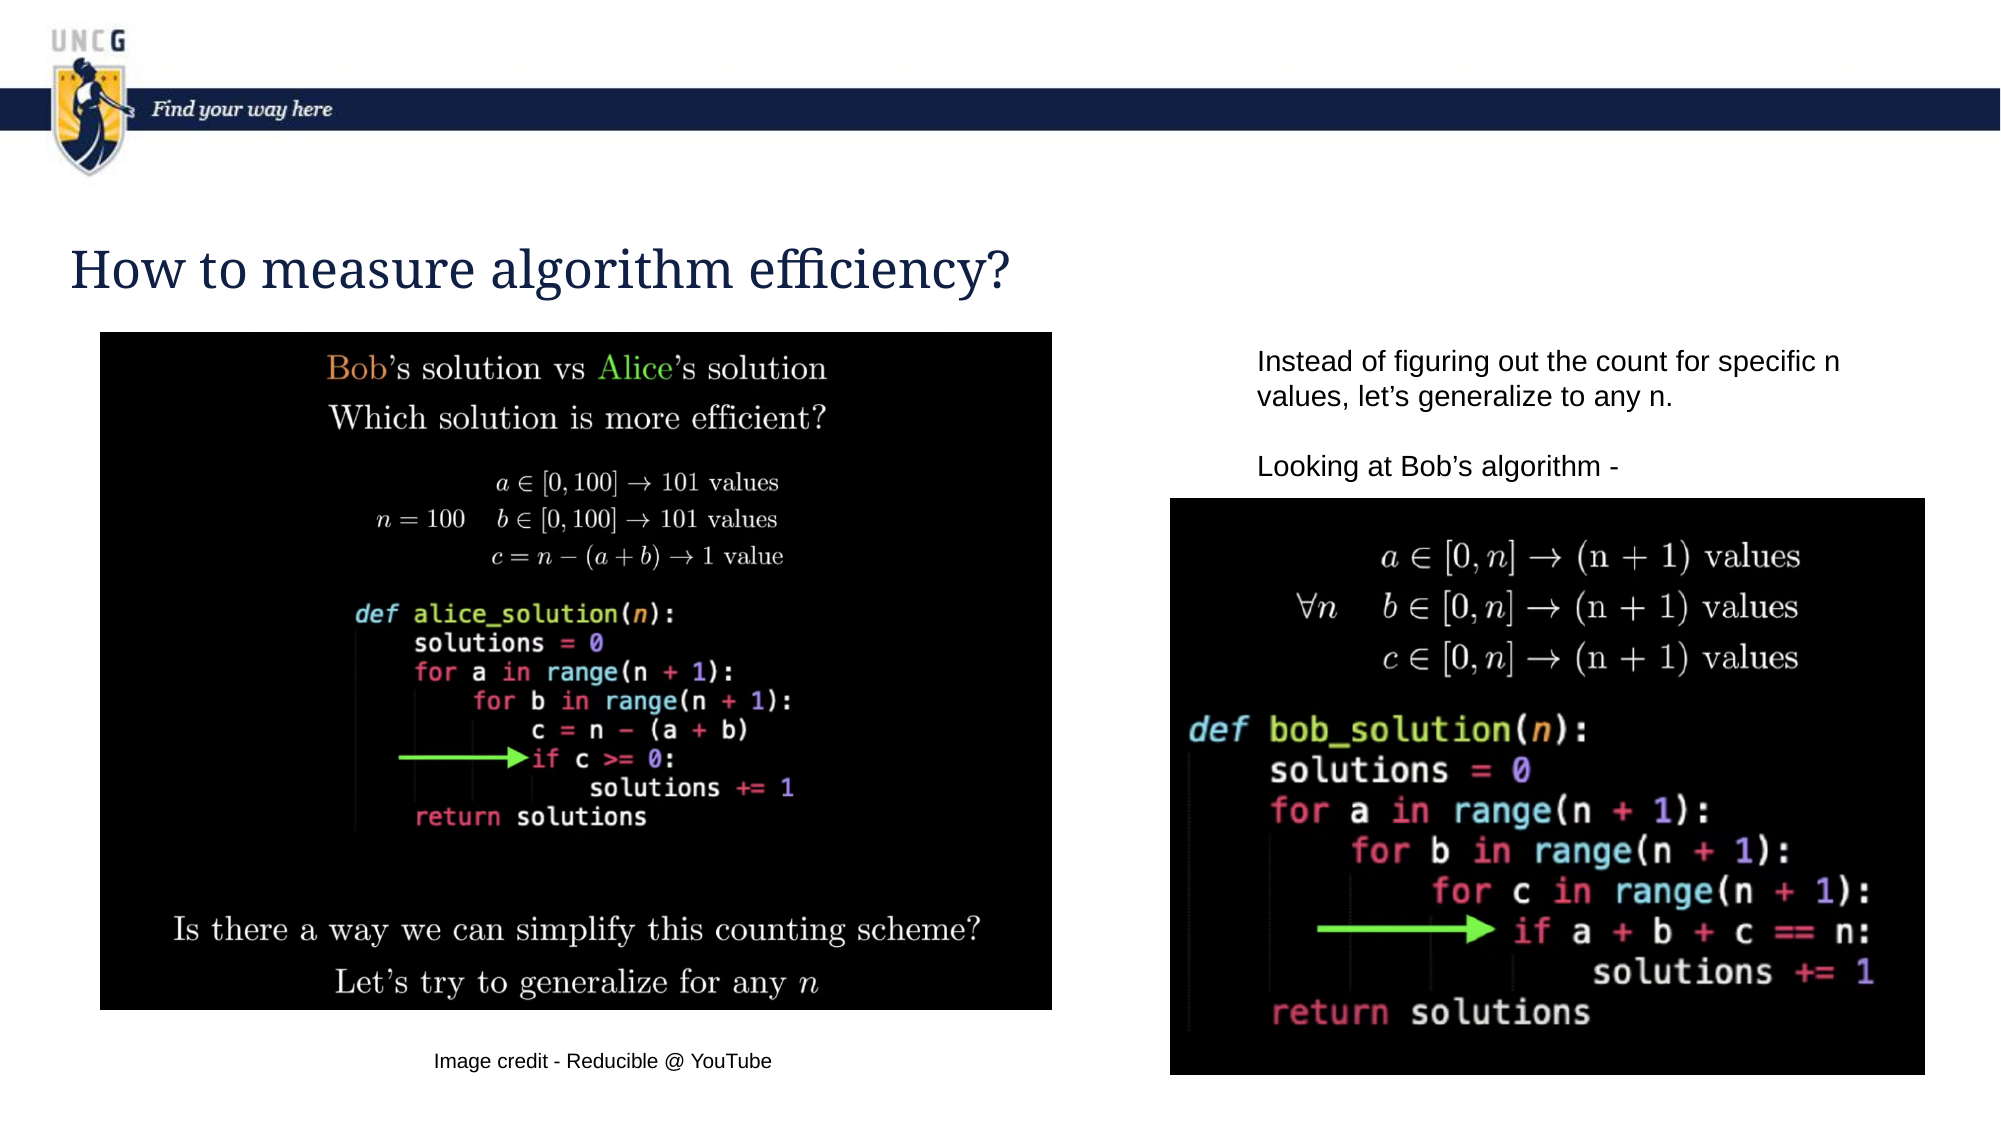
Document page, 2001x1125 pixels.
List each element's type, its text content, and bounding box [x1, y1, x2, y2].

title How to measure algorithm efficiency? [55, 192, 1556, 308]
picture [0, 0, 2001, 1125]
text_box Image credit - Reducible @ YouTube [418, 1034, 879, 1085]
text_box Instead of figuring out the count for specific n values, let’s generalize to any n. Looking at Bob’s algorithm - [1242, 327, 1901, 497]
